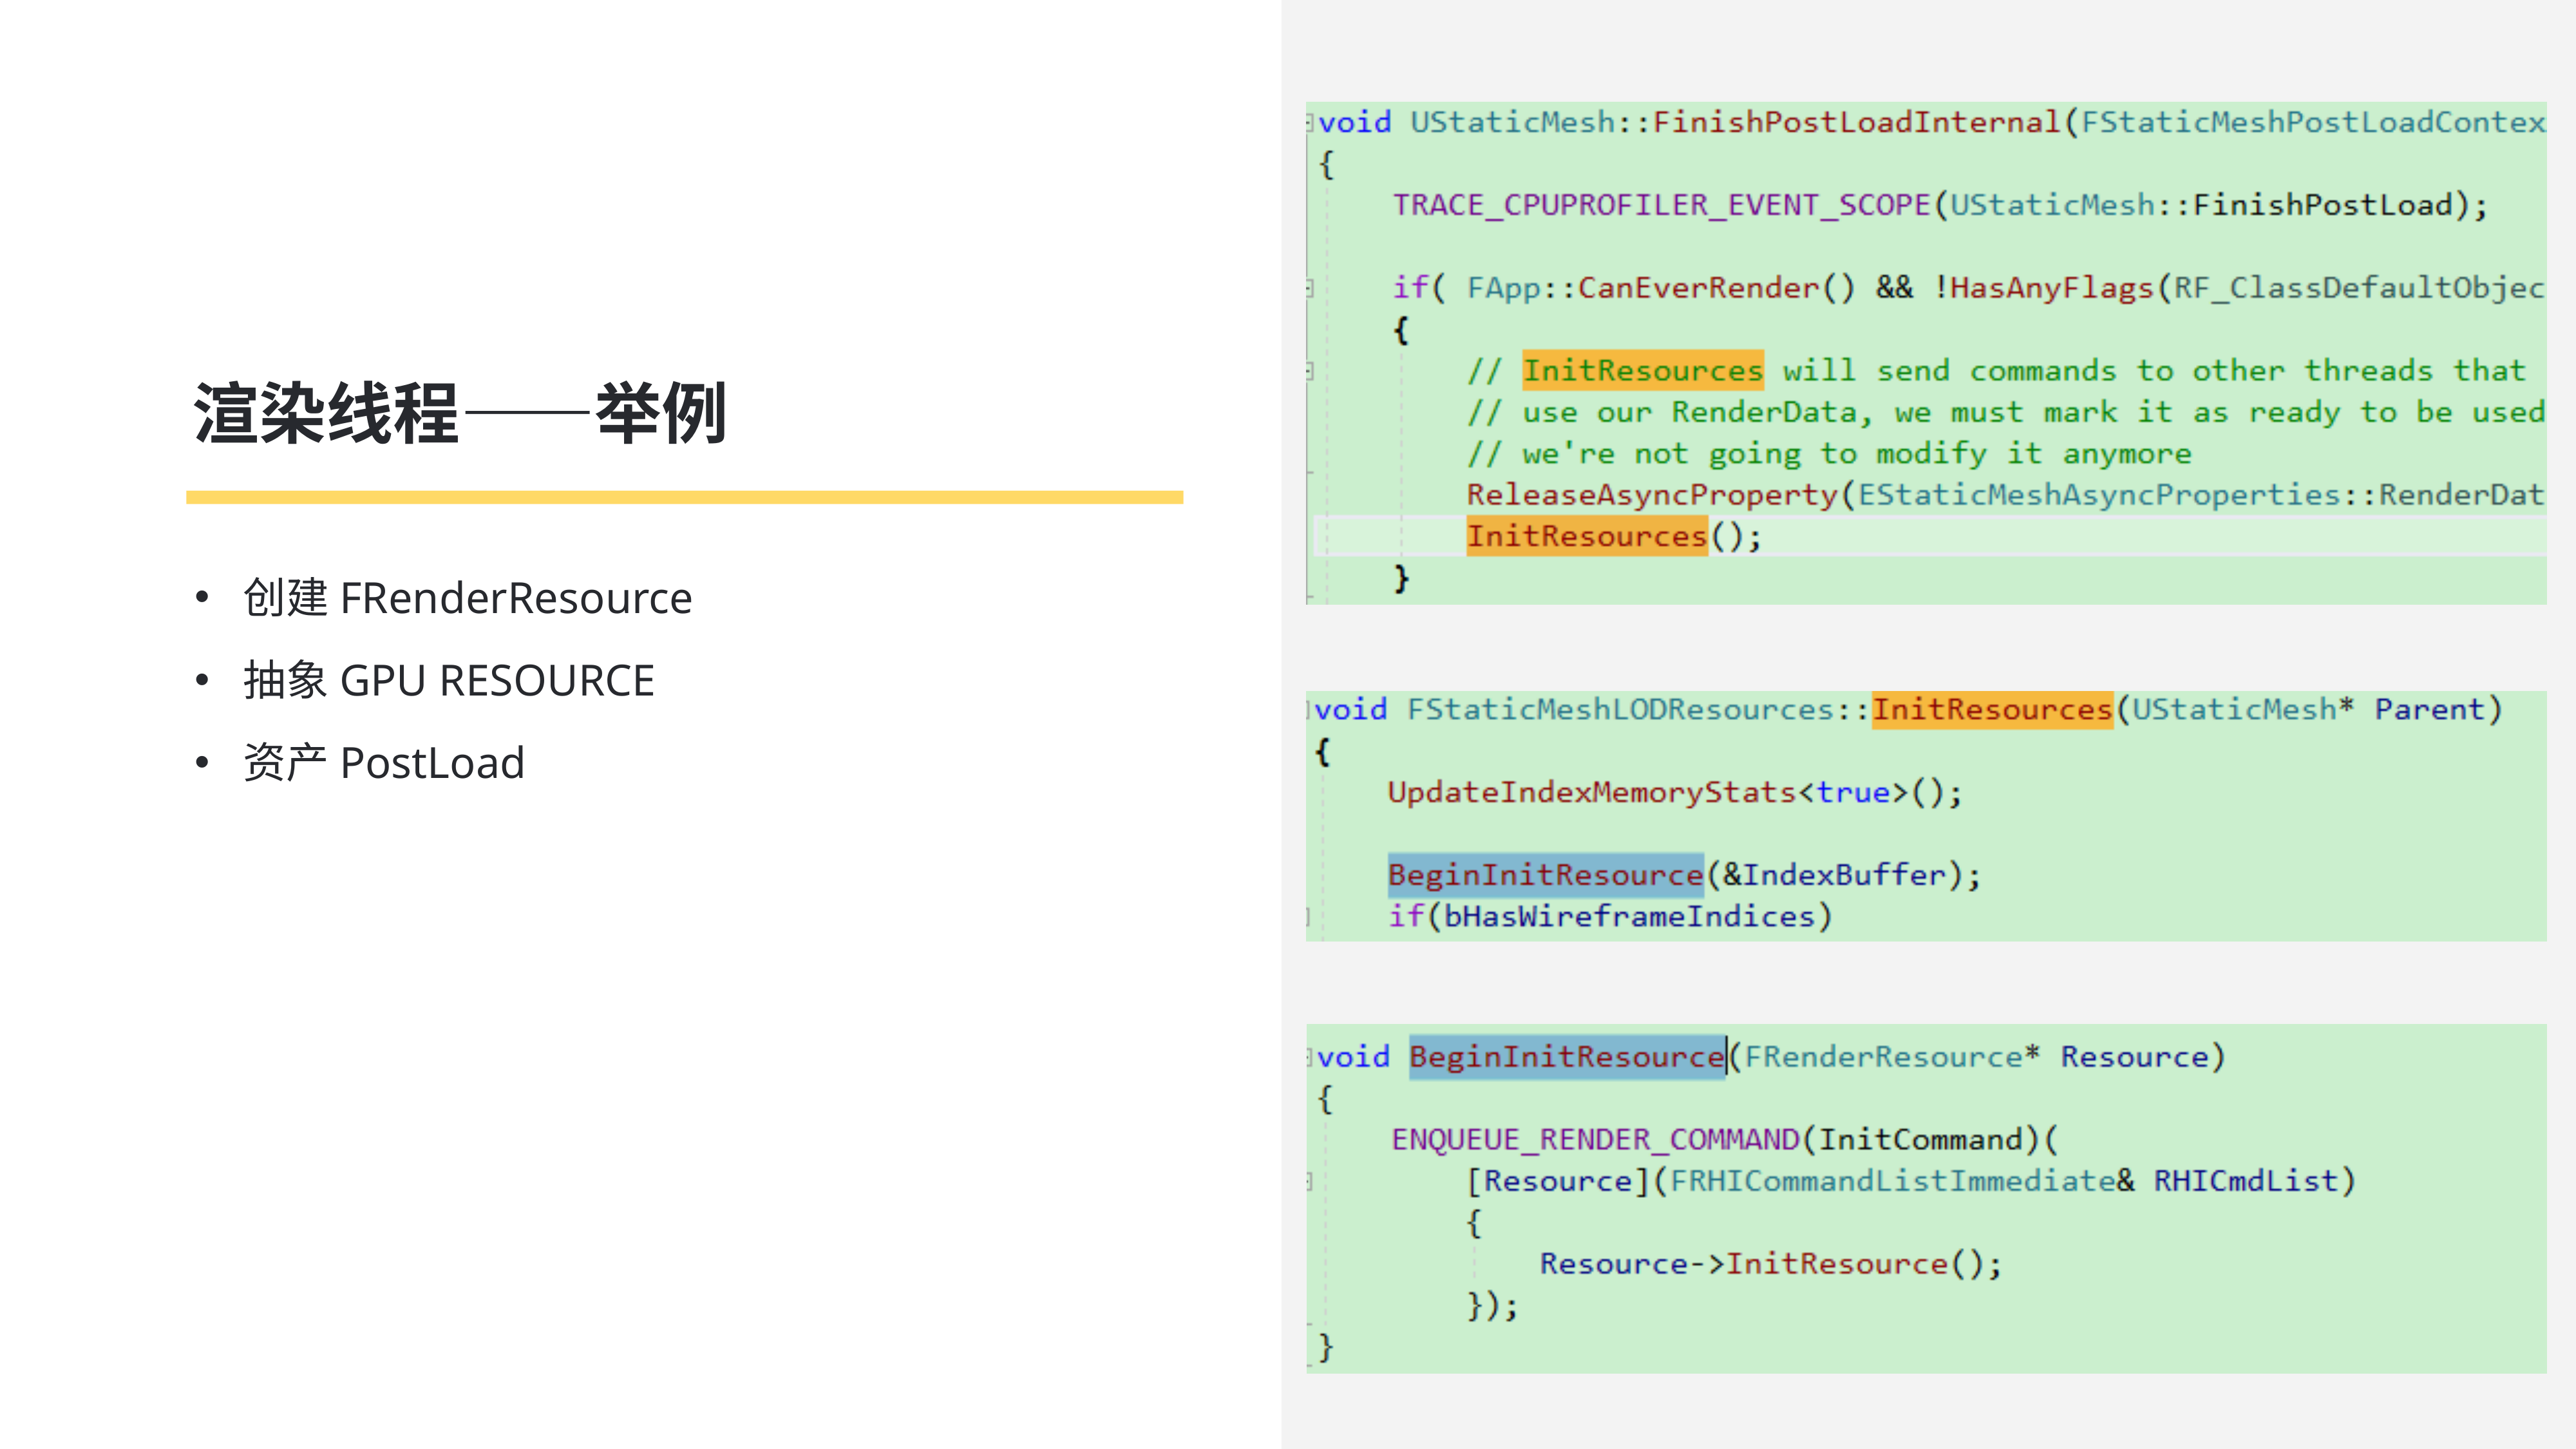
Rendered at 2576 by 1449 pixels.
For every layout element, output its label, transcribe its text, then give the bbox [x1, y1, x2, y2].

text_box 渲染线程——举例 [186, 366, 933, 457]
text_box [1281, 0, 2576, 1449]
picture [1306, 1024, 2548, 1374]
picture [1306, 690, 2548, 942]
text_box [186, 490, 1184, 504]
picture [1306, 102, 2548, 605]
text_box 创建FRenderResource 抽象GPU RESOURCE 资产PostLoad [189, 539, 930, 793]
